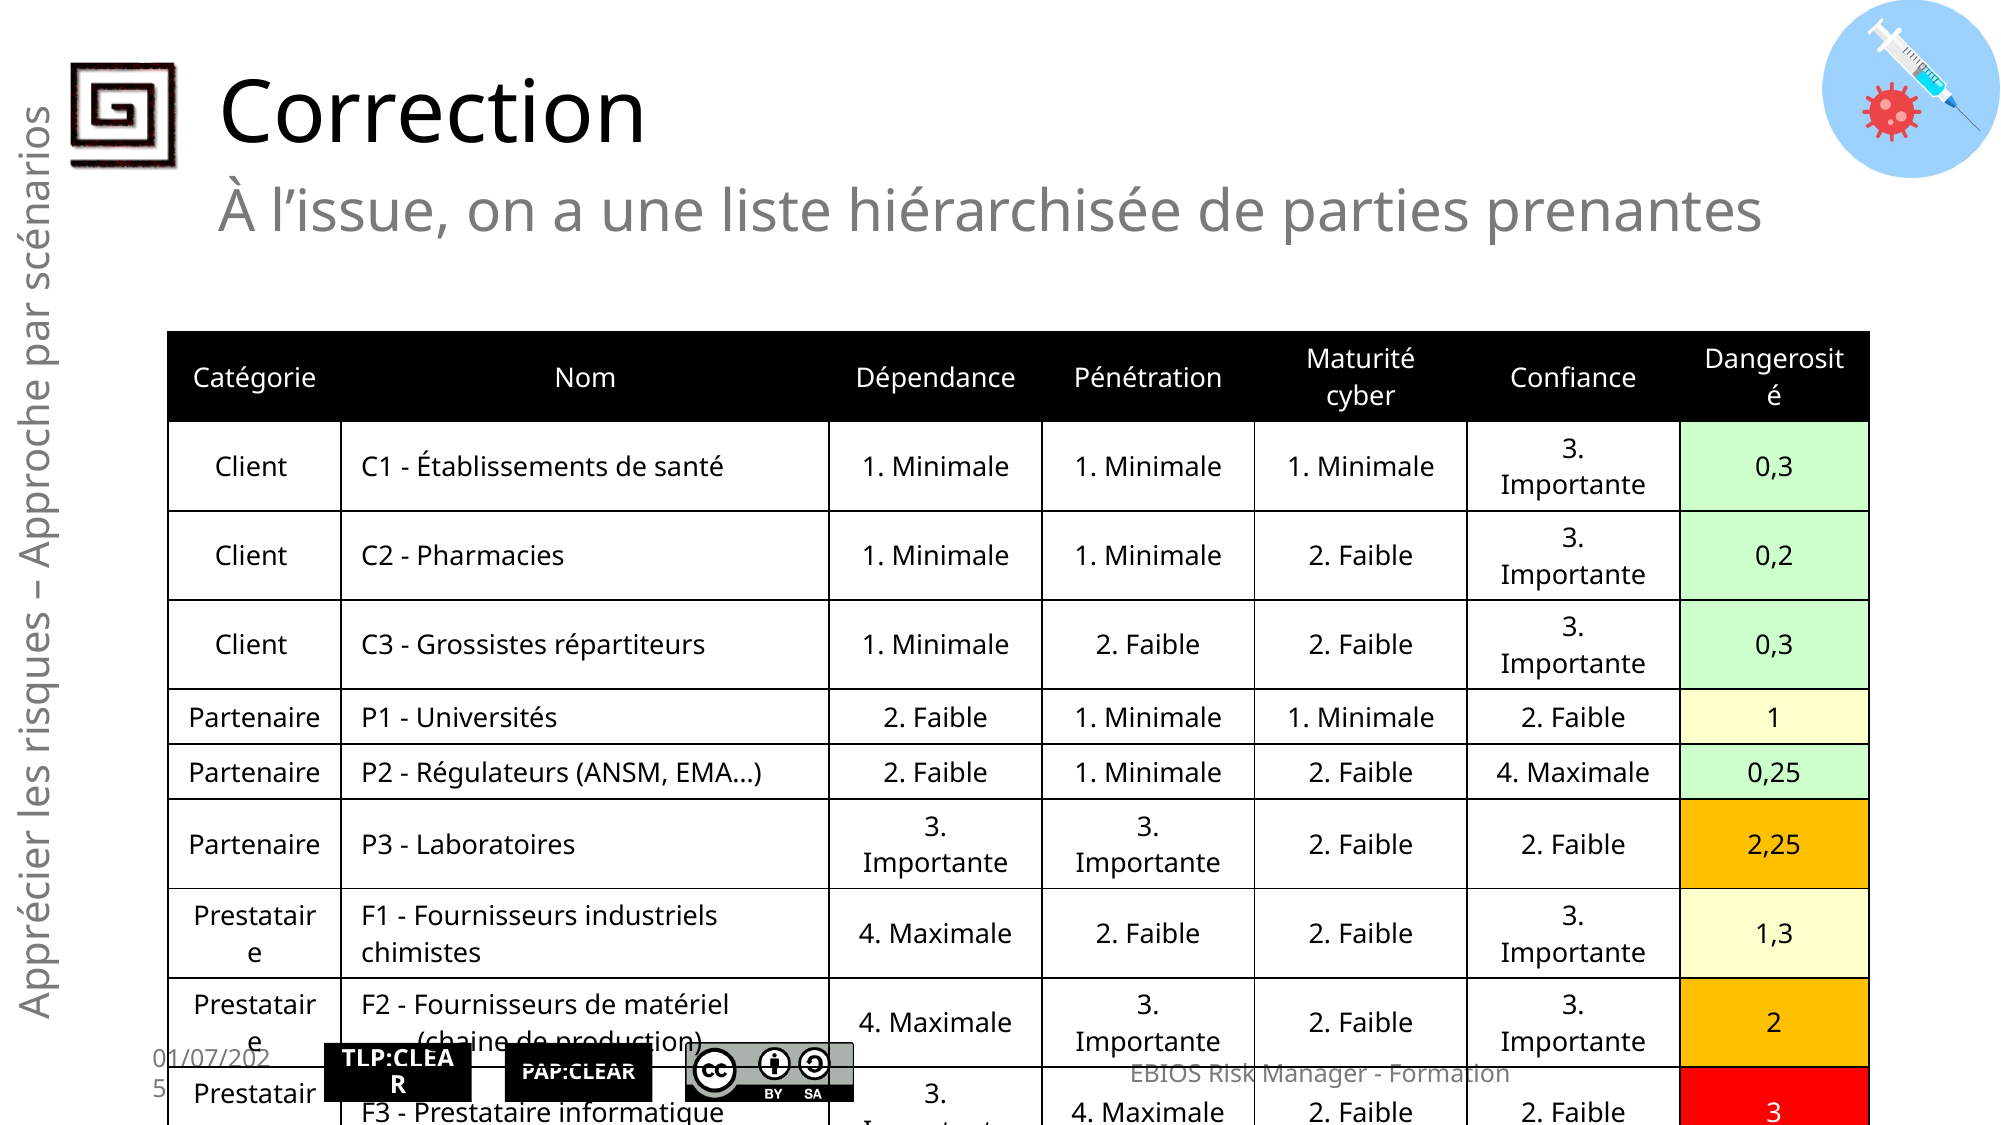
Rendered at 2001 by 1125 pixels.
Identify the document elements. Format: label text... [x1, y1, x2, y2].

table_cell Client [169, 601, 340, 688]
table_cell 1. Minimale [830, 422, 1041, 510]
table_cell 0,2 [1681, 512, 1868, 599]
table_header Nom [342, 333, 828, 421]
table_cell 1. Minimale [1043, 512, 1254, 599]
table_cell Client [169, 422, 340, 510]
table_cell 3. Importante [1043, 800, 1254, 888]
title Correction [203, 59, 1822, 170]
table_cell F1 - Fournisseurs industriels chimistes [342, 889, 828, 977]
table_cell Partenaire [169, 800, 340, 888]
table_cell 3. Importante [1468, 601, 1679, 688]
table_cell C3 - Grossistes répartiteurs [342, 601, 828, 688]
table_cell 3. Importante [1468, 979, 1679, 1066]
table_cell 2. Faible [830, 690, 1041, 743]
table_cell 1. Minimale [1043, 690, 1254, 743]
table_header Confiance [1468, 333, 1679, 421]
table_cell 2. Faible [1255, 800, 1466, 888]
table_cell 1. Minimale [1043, 422, 1254, 510]
table_cell P1 - Universités [342, 690, 828, 743]
table_cell 1. Minimale [830, 512, 1041, 599]
picture [1822, 0, 2000, 178]
table_cell Partenaire [169, 745, 340, 798]
table_cell 4. Maximale [1043, 1068, 1254, 1125]
table_cell 2. Faible [1468, 1068, 1679, 1125]
table_cell F3 - Prestataire informatique [342, 1068, 828, 1125]
table_cell 2. Faible [1468, 800, 1679, 888]
table_cell 1. Minimale [1043, 745, 1254, 798]
table_cell 1. Minimale [1255, 422, 1466, 510]
table_cell C1 - Établissements de santé [342, 422, 828, 510]
table_cell Partenaire [169, 690, 340, 743]
table_cell 3. Importante [830, 1068, 1041, 1125]
table_header Pénétration [1043, 333, 1254, 421]
table_cell 4. Maximale [830, 889, 1041, 977]
table_cell 0,3 [1681, 601, 1868, 688]
table_cell 2. Faible [1255, 889, 1466, 977]
picture [67, 59, 178, 170]
table_header Dépendance [830, 333, 1041, 421]
text_box Apprécier les risques – Approche par scénarios [0, 0, 65, 1125]
table_cell 2. Faible [1255, 512, 1466, 599]
table_cell 2. Faible [1255, 745, 1466, 798]
table_cell 3. Importante [830, 800, 1041, 888]
table_cell 2. Faible [1043, 601, 1254, 688]
table_cell 2. Faible [1255, 979, 1466, 1066]
table_cell Prestataire [169, 889, 340, 977]
table_cell 2. Faible [1468, 690, 1679, 743]
table_cell 3. Importante [1468, 889, 1679, 977]
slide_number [137, 1042, 167, 1103]
table_cell P3 - Laboratoires [342, 800, 828, 888]
table_cell F2 - Fournisseurs de matériel (chaine de production) [342, 979, 828, 1066]
table_cell 2 [1681, 979, 1868, 1066]
table_cell 1 [1681, 690, 1868, 743]
table_cell 2,25 [1681, 800, 1868, 888]
list À l’issue, on a une liste hiérarchisée de parties prenantes [203, 174, 1863, 255]
table_header Catégorie [169, 333, 340, 421]
table_cell 3. Importante [1468, 512, 1679, 599]
table_cell 0,3 [1681, 422, 1868, 510]
table_cell 1. Minimale [830, 601, 1041, 688]
table_cell C2 - Pharmacies [342, 512, 828, 599]
table_cell Prestataire [169, 979, 340, 1066]
table_cell Prestataire [169, 1068, 340, 1125]
table_header Maturité cyber [1255, 333, 1466, 421]
table_cell 1. Minimale [1255, 690, 1466, 743]
table_cell 2. Faible [830, 745, 1041, 798]
table_cell 3. Importante [1043, 979, 1254, 1066]
table_cell 2. Faible [1043, 889, 1254, 977]
table_header Dangerosité [1681, 333, 1868, 421]
table_cell 3. Importante [1468, 422, 1679, 510]
table_cell 3 [1681, 1068, 1868, 1125]
table_cell Client [169, 512, 340, 599]
table_cell 4. Maximale [1468, 745, 1679, 798]
table_cell 0,25 [1681, 745, 1868, 798]
table_cell 1,3 [1681, 889, 1868, 977]
table_cell P2 - Régulateurs (ANSM, EMA…) [342, 745, 828, 798]
table_cell 2. Faible [1255, 1068, 1466, 1125]
table_cell 4. Maximale [830, 979, 1041, 1066]
table_cell 2. Faible [1255, 601, 1466, 688]
